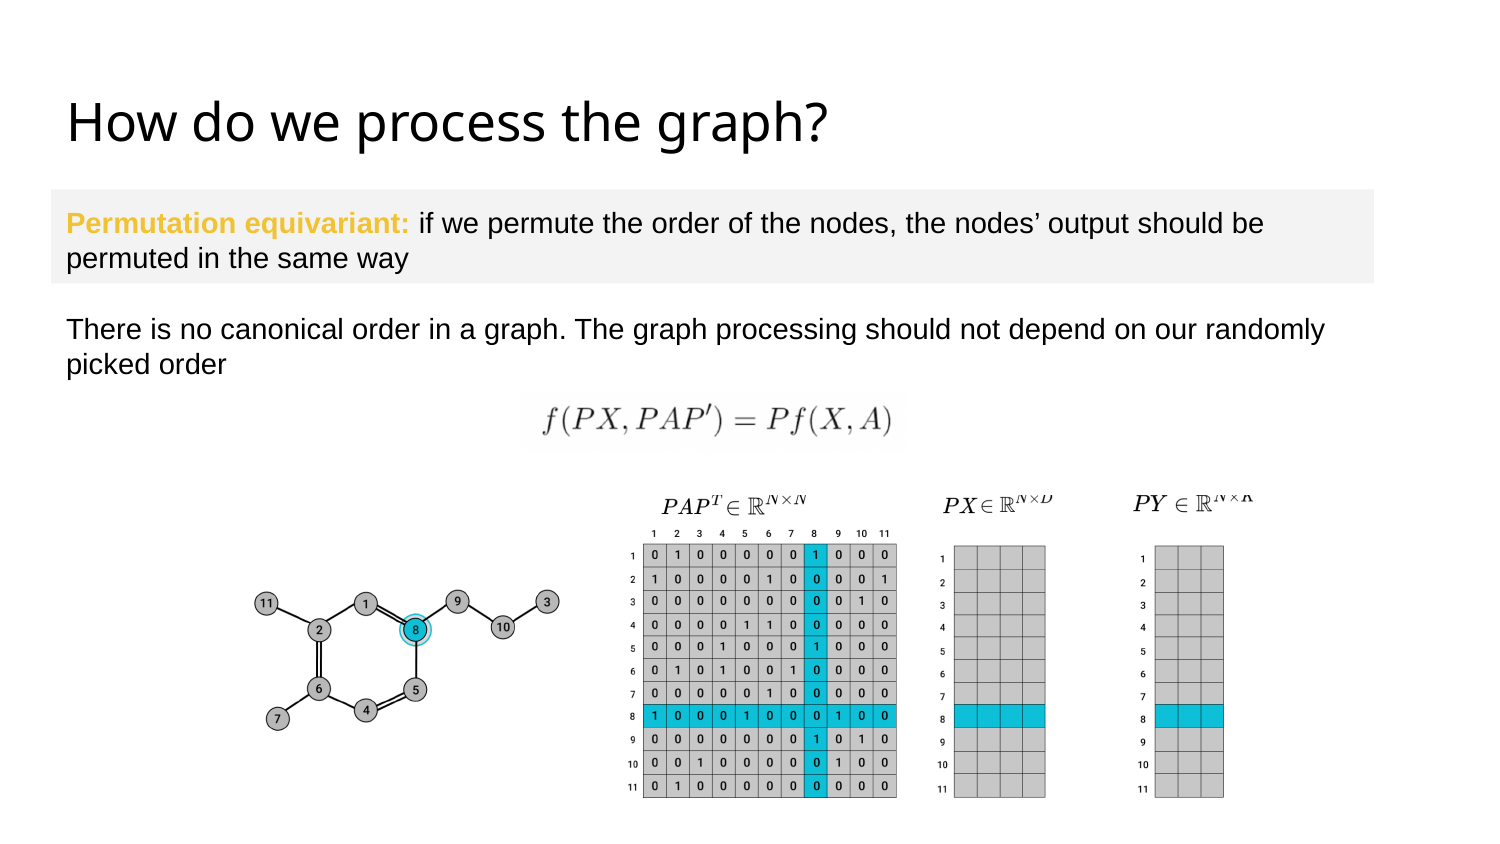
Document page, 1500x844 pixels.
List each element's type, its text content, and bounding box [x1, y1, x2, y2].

text_box Permutation equivariant: if we permute the order of the nodes, the nodes’ output should be permuted in the same way [51, 189, 1374, 284]
text_box There is no canonical order in a graph. The graph processing should not depend on our randomly picked order [51, 295, 1374, 404]
title How do we process the graph? [51, 72, 1449, 167]
picture [252, 495, 1255, 802]
picture [518, 390, 907, 454]
